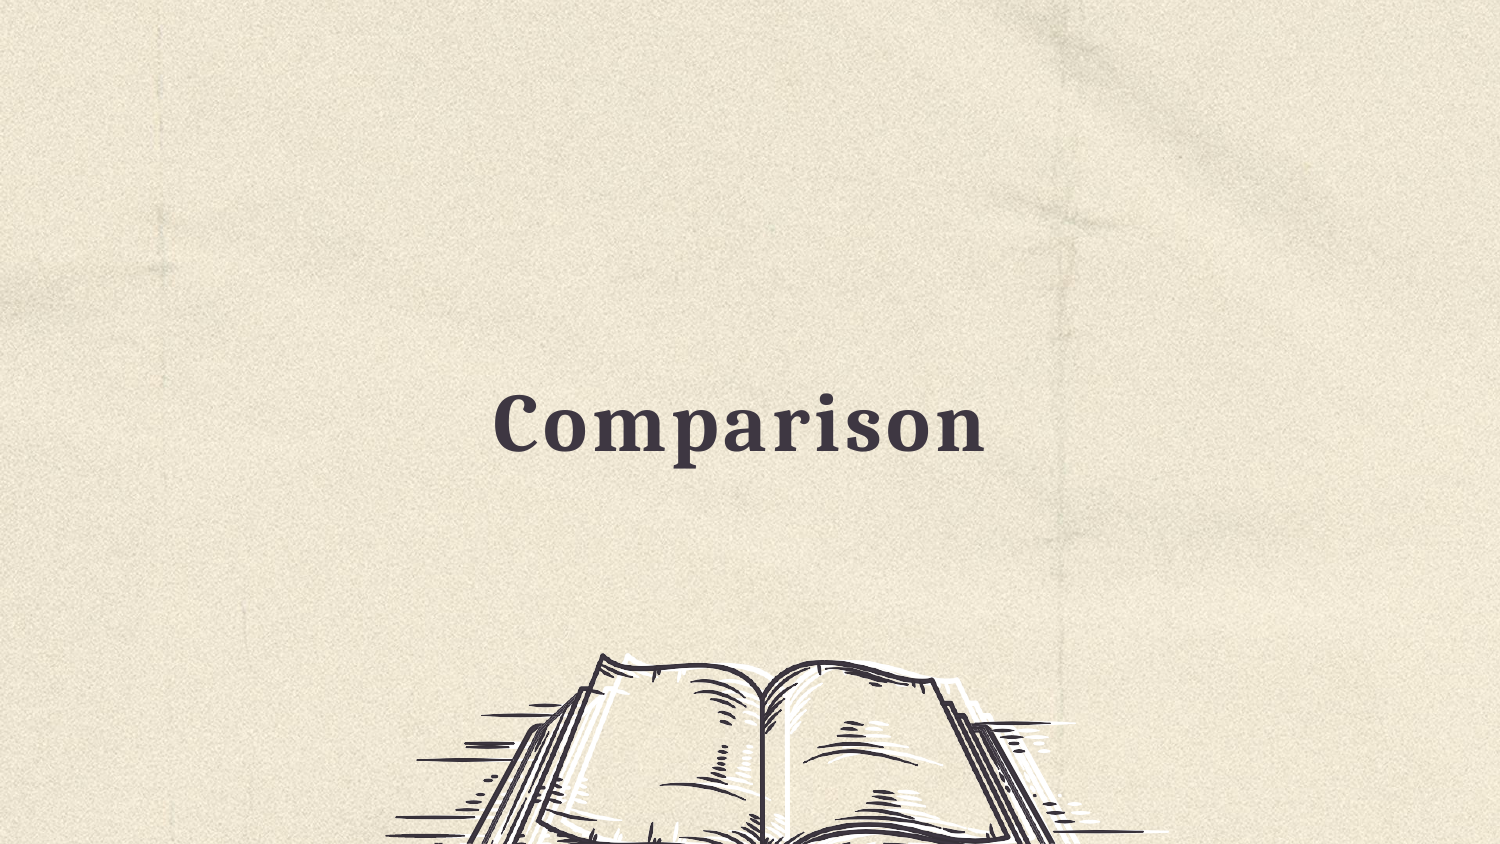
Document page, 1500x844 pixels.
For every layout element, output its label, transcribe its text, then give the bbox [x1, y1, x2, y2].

picture [0, 0, 1500, 844]
title Comparison [491, 366, 1009, 510]
